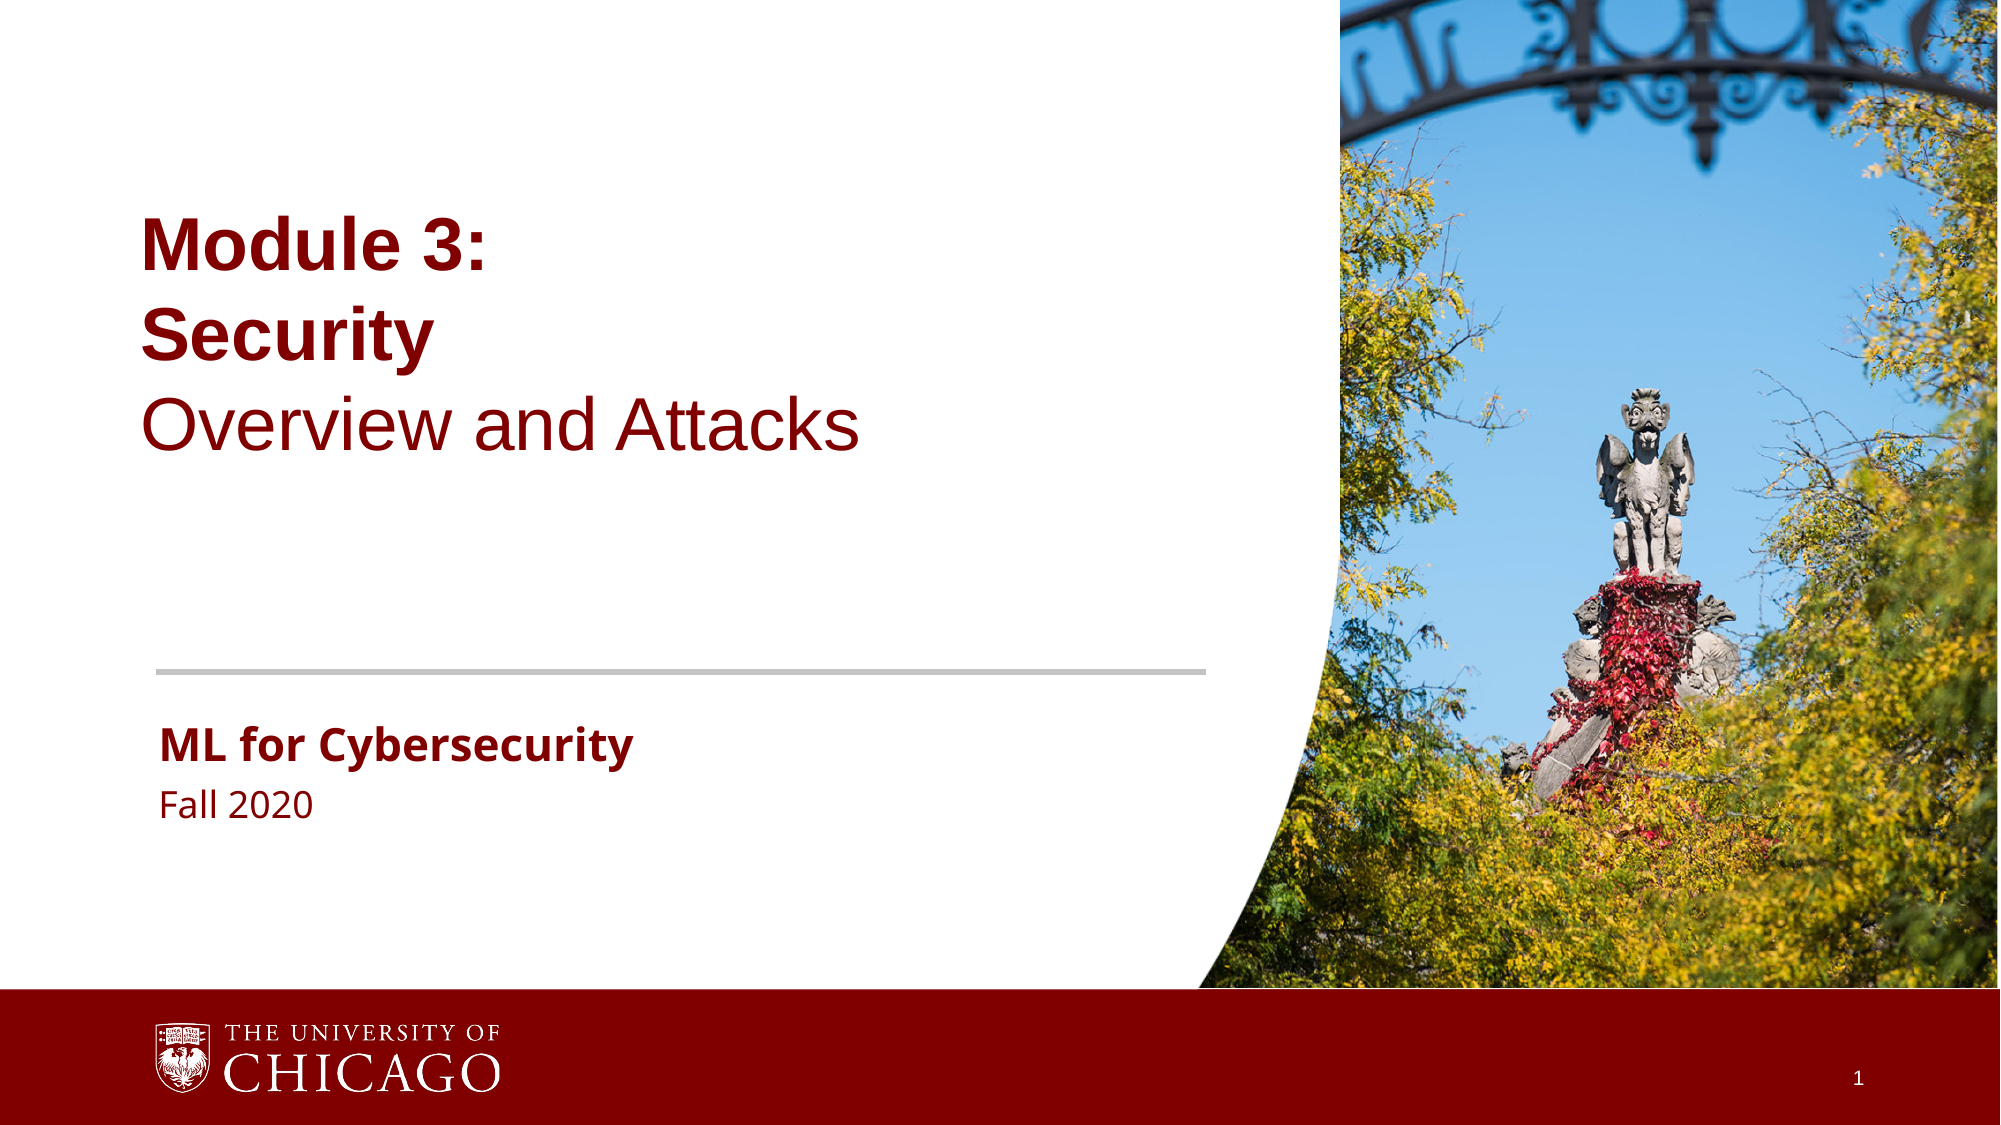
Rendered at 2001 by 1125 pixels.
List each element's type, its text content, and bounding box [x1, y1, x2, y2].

text_box Module 3: Security Overview and Attacks [125, 170, 1497, 563]
slide_number 1 [1412, 1046, 1880, 1107]
text_box ML for Cybersecurity Fall 2020 [143, 694, 1251, 893]
picture [0, 0, 1998, 989]
